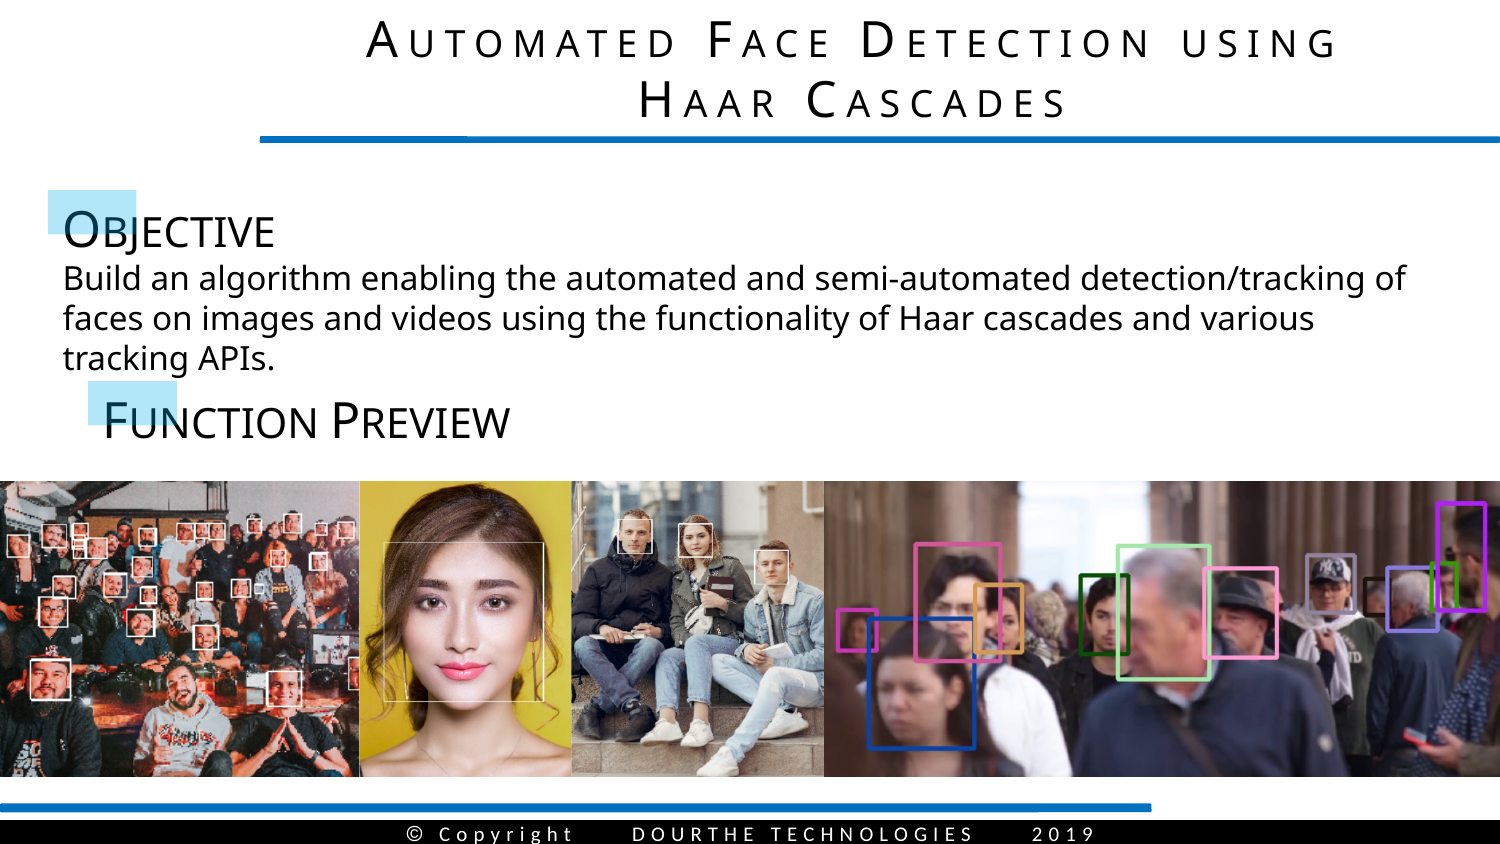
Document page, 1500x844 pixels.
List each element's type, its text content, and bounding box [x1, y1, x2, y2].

text_box AUTOMATED FACE DETECTION USING HAAR CASCADES [201, 0, 1500, 135]
text_box [258, 135, 1500, 145]
text_box FUNCTION PREVIEW [88, 381, 1452, 456]
text_box [47, 189, 138, 235]
picture [0, 480, 1500, 777]
text_box OBJECTIVE Build an algorithm enabling the automated and semi-automated detection/tracking of faces on images and videos using the functionality of Haar cascades and various tracking APIs. [48, 190, 1452, 385]
text_box [87, 380, 178, 426]
text_box [0, 802, 1153, 814]
text_box  Copyright DOURTHE TECHNOLOGIES 2019 [0, 820, 1500, 844]
